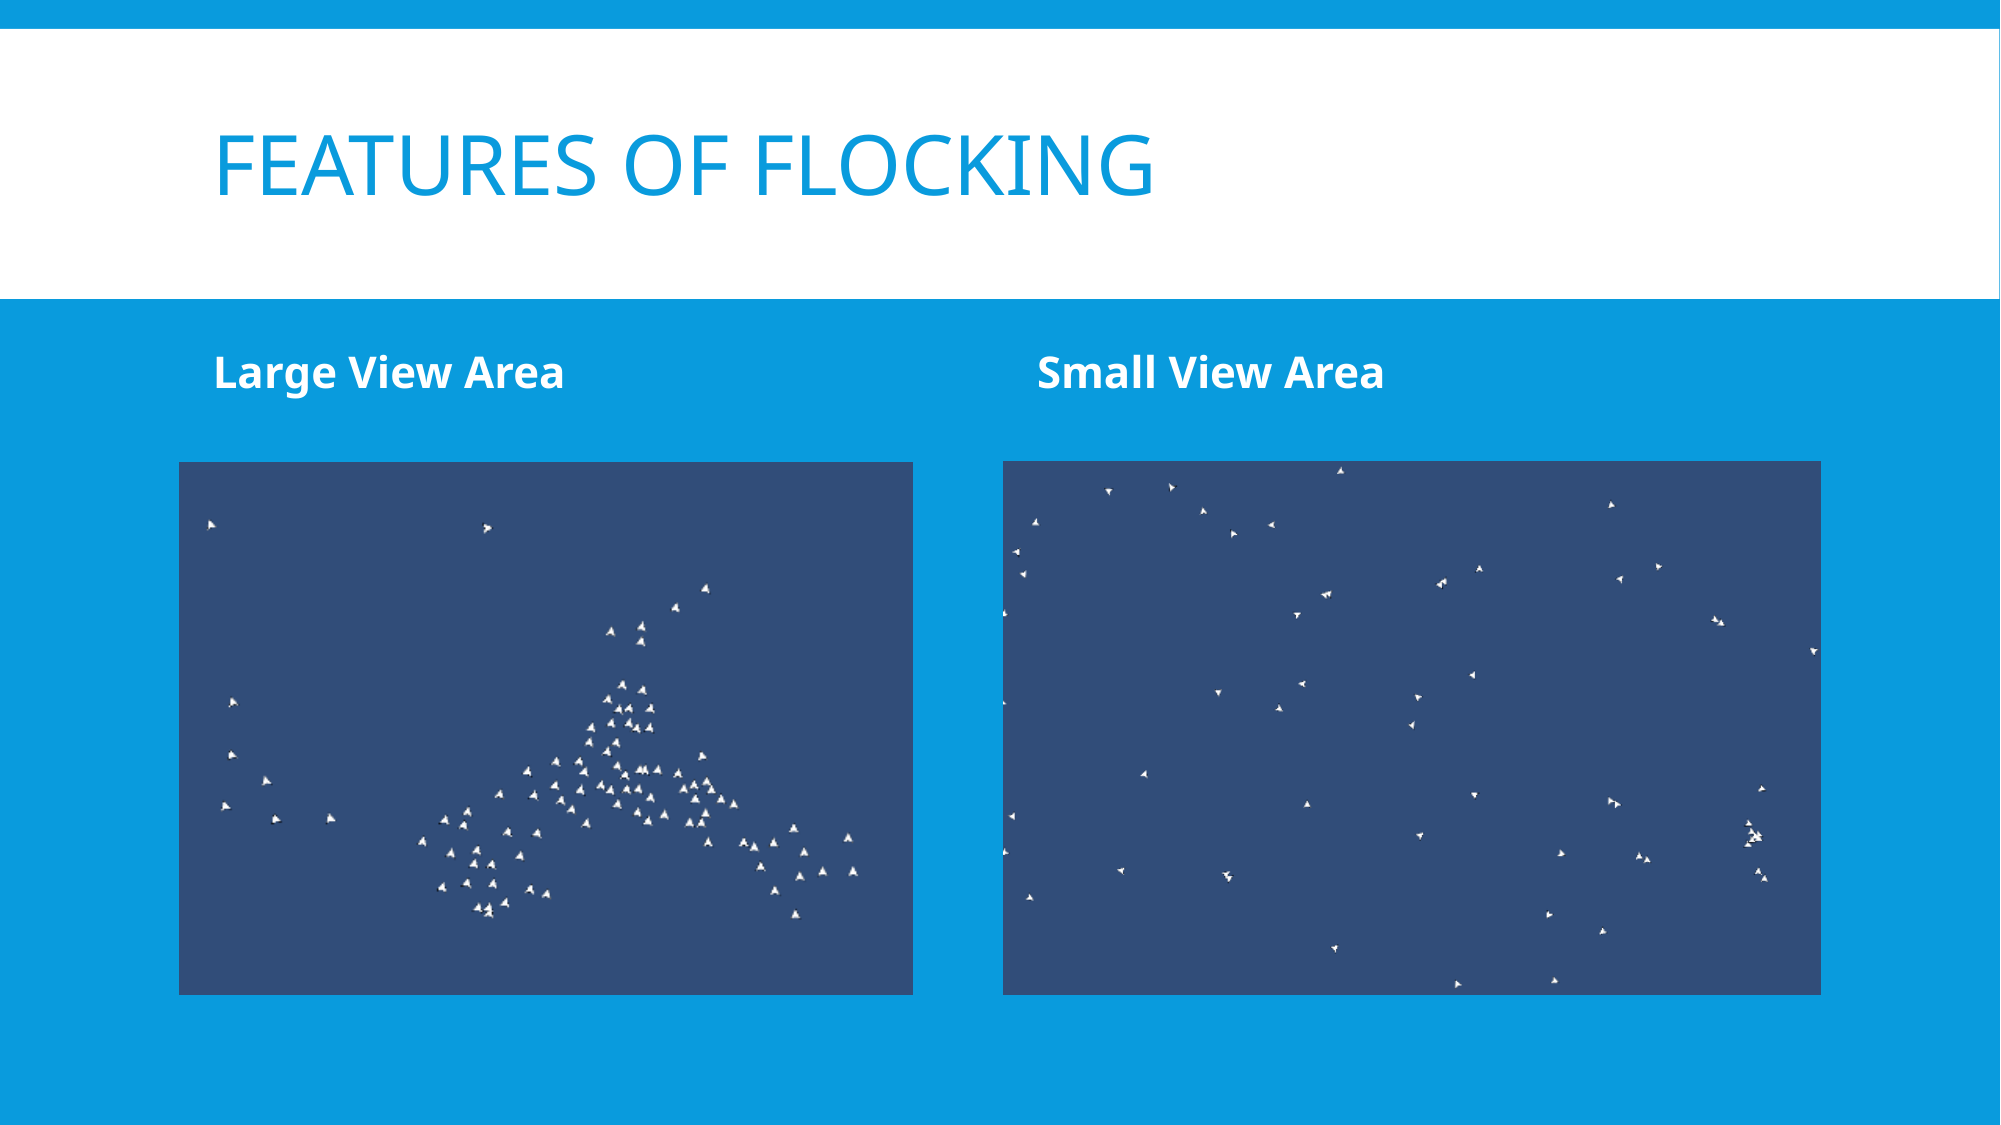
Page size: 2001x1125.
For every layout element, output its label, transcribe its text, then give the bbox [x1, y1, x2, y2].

title Features of Flocking [197, 46, 1803, 295]
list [179, 461, 913, 996]
list Large View Area [198, 313, 978, 436]
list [1003, 461, 1821, 996]
list Small View Area [1022, 313, 1803, 436]
